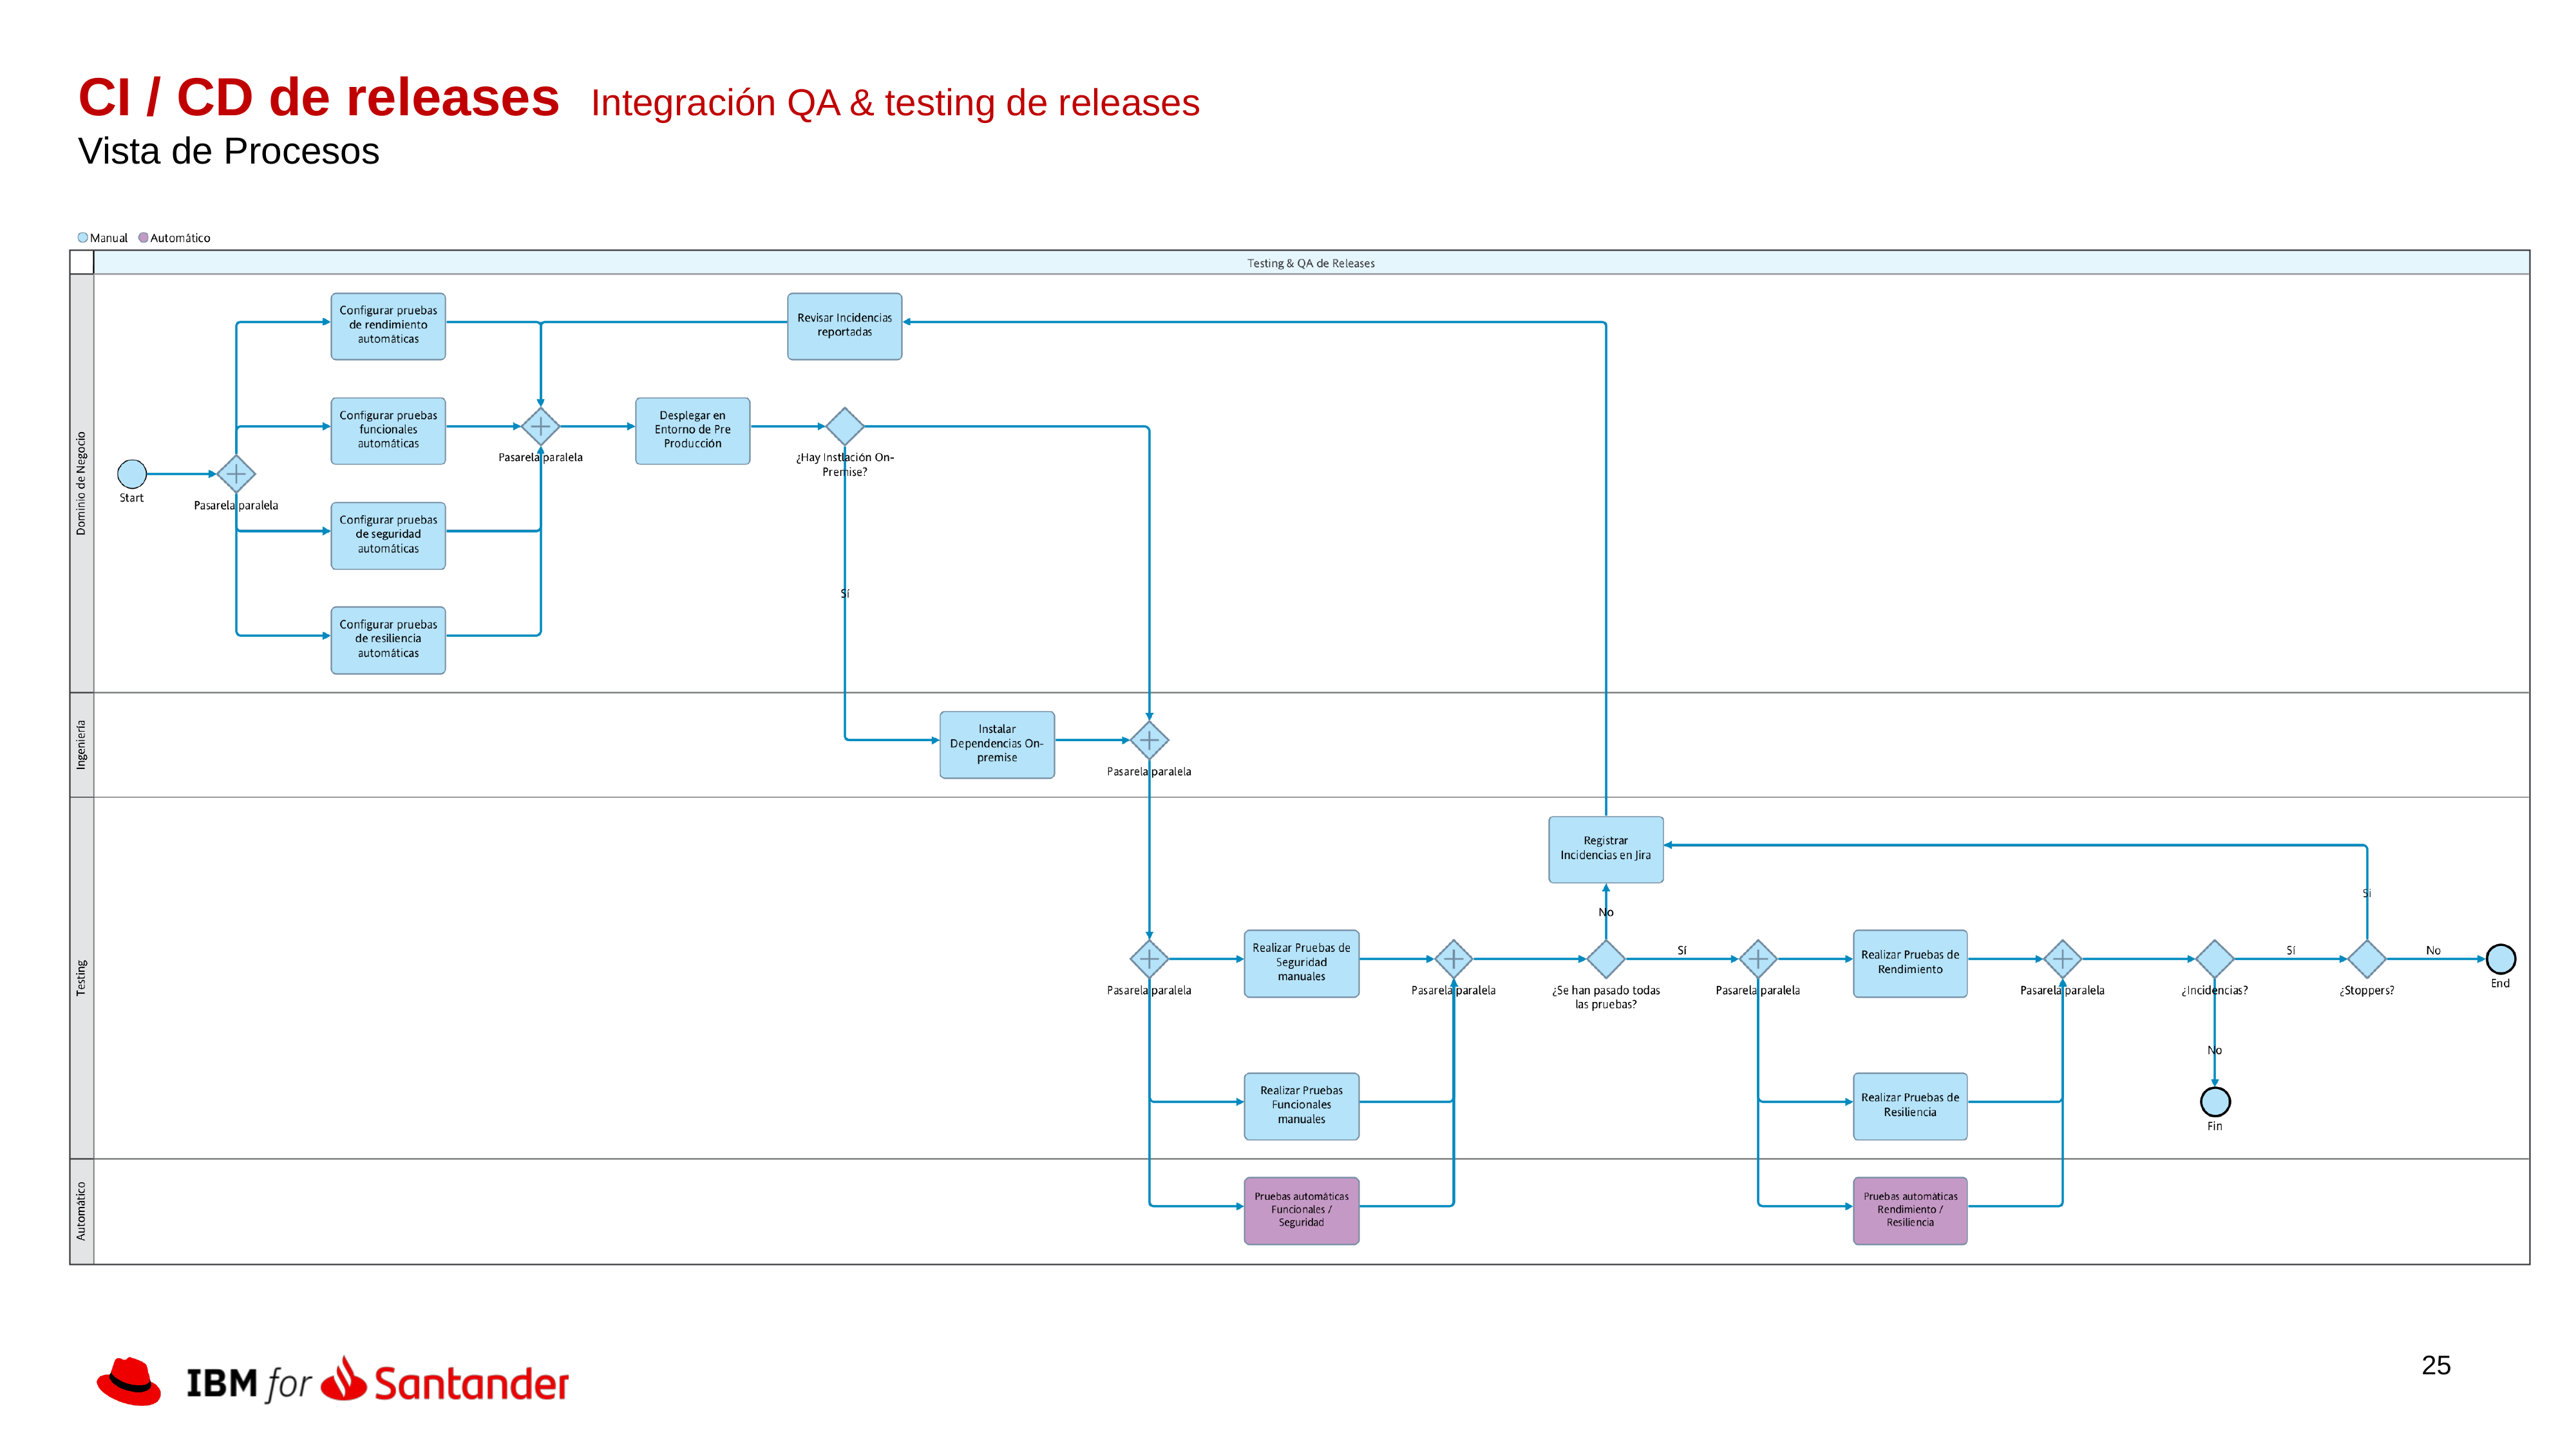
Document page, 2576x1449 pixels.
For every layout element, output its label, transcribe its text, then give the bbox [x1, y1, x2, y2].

picture [97, 1357, 161, 1406]
text_box CI / CD de releases Integración QA & testing de releases Vista de Procesos [68, 57, 2458, 222]
picture [68, 223, 2532, 1277]
